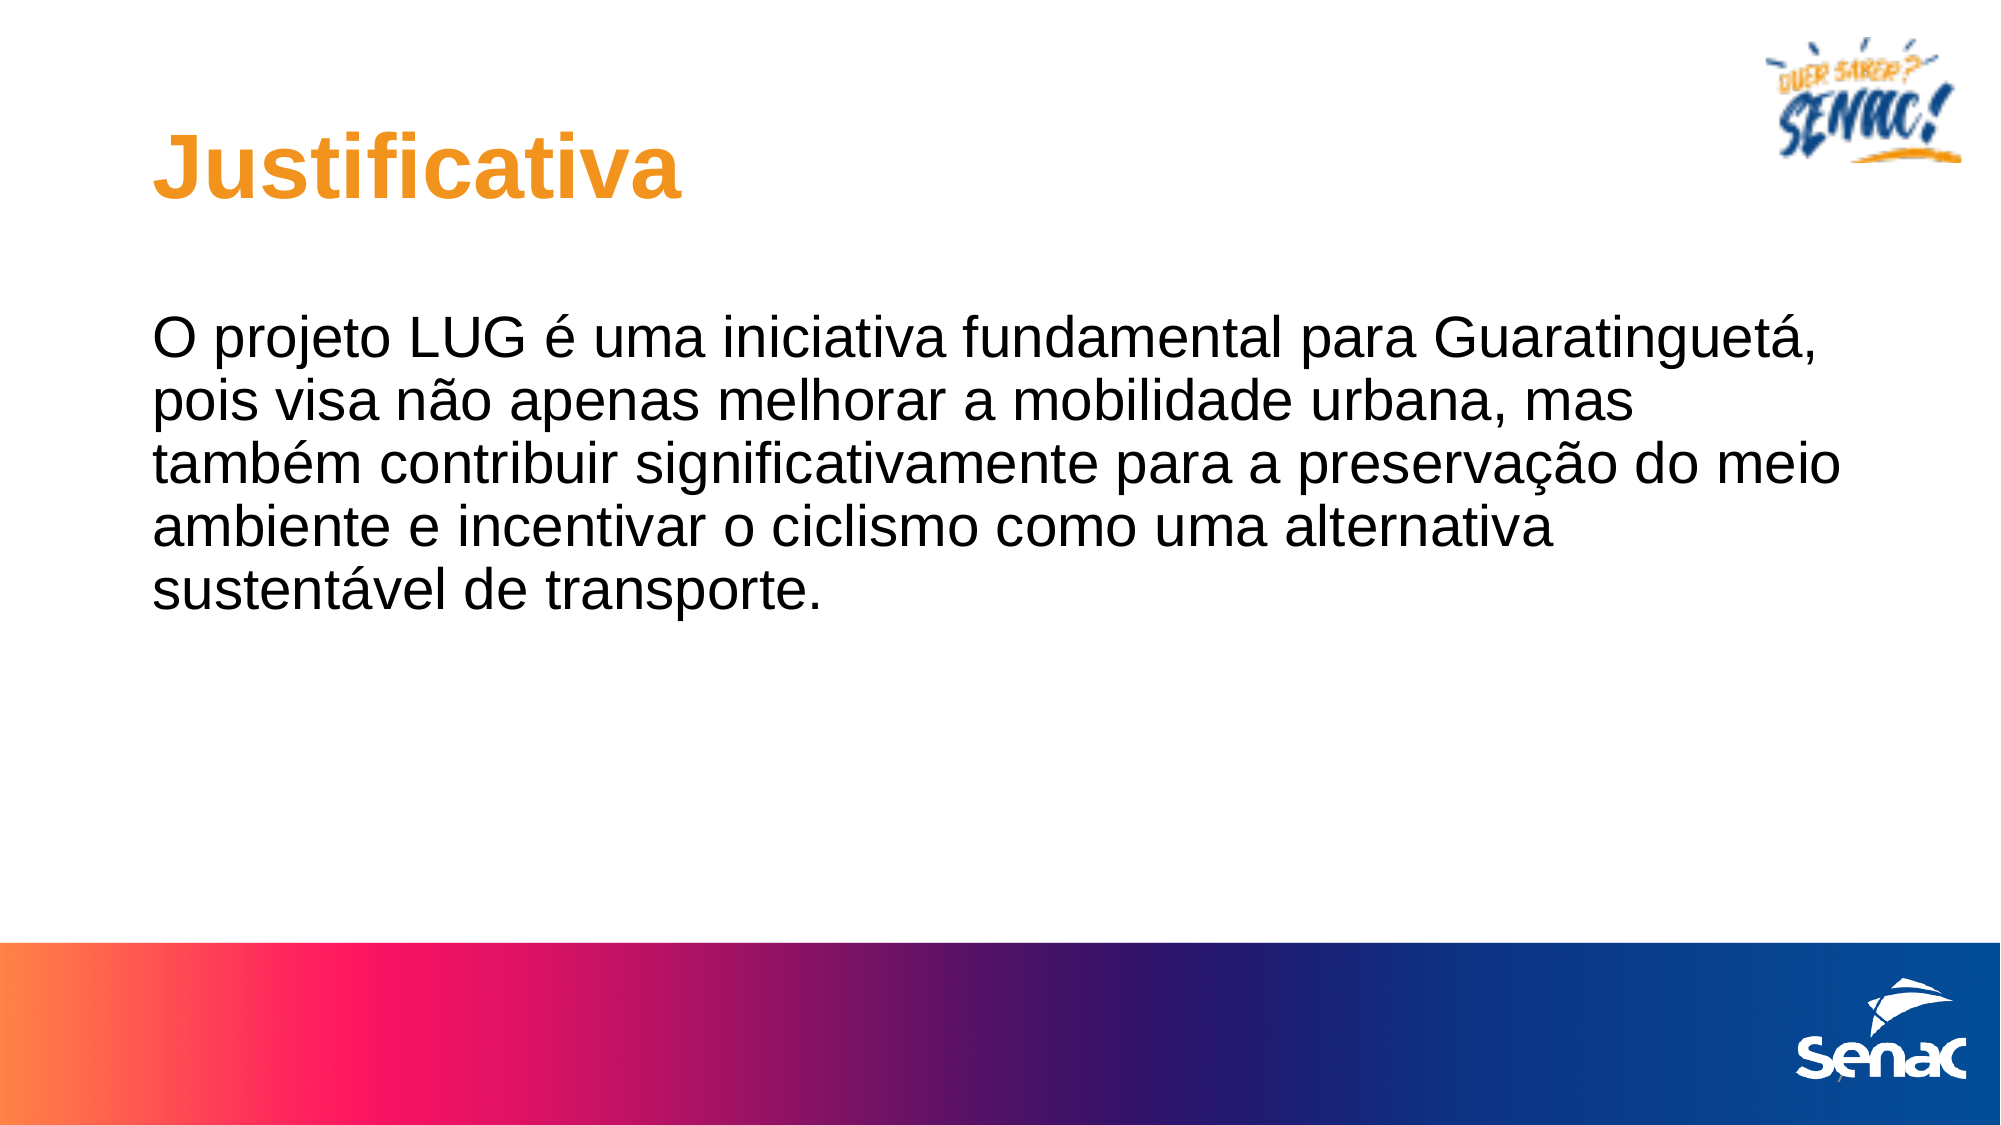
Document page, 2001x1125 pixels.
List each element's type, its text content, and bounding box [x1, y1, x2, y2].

picture [0, 942, 2000, 1125]
list O projeto LUG é uma iniciativa fundamental para Guaratinguetá, pois visa não apenas melhorar a mobilidade urbana, mas também contribuir significativamente para a preservação do meio ambiente e incentivar o ciclismo como uma alternativa sustentável de transporte. [137, 299, 1863, 1014]
title Justificativa [137, 59, 1863, 278]
slide_number 7 [1412, 1042, 1863, 1103]
